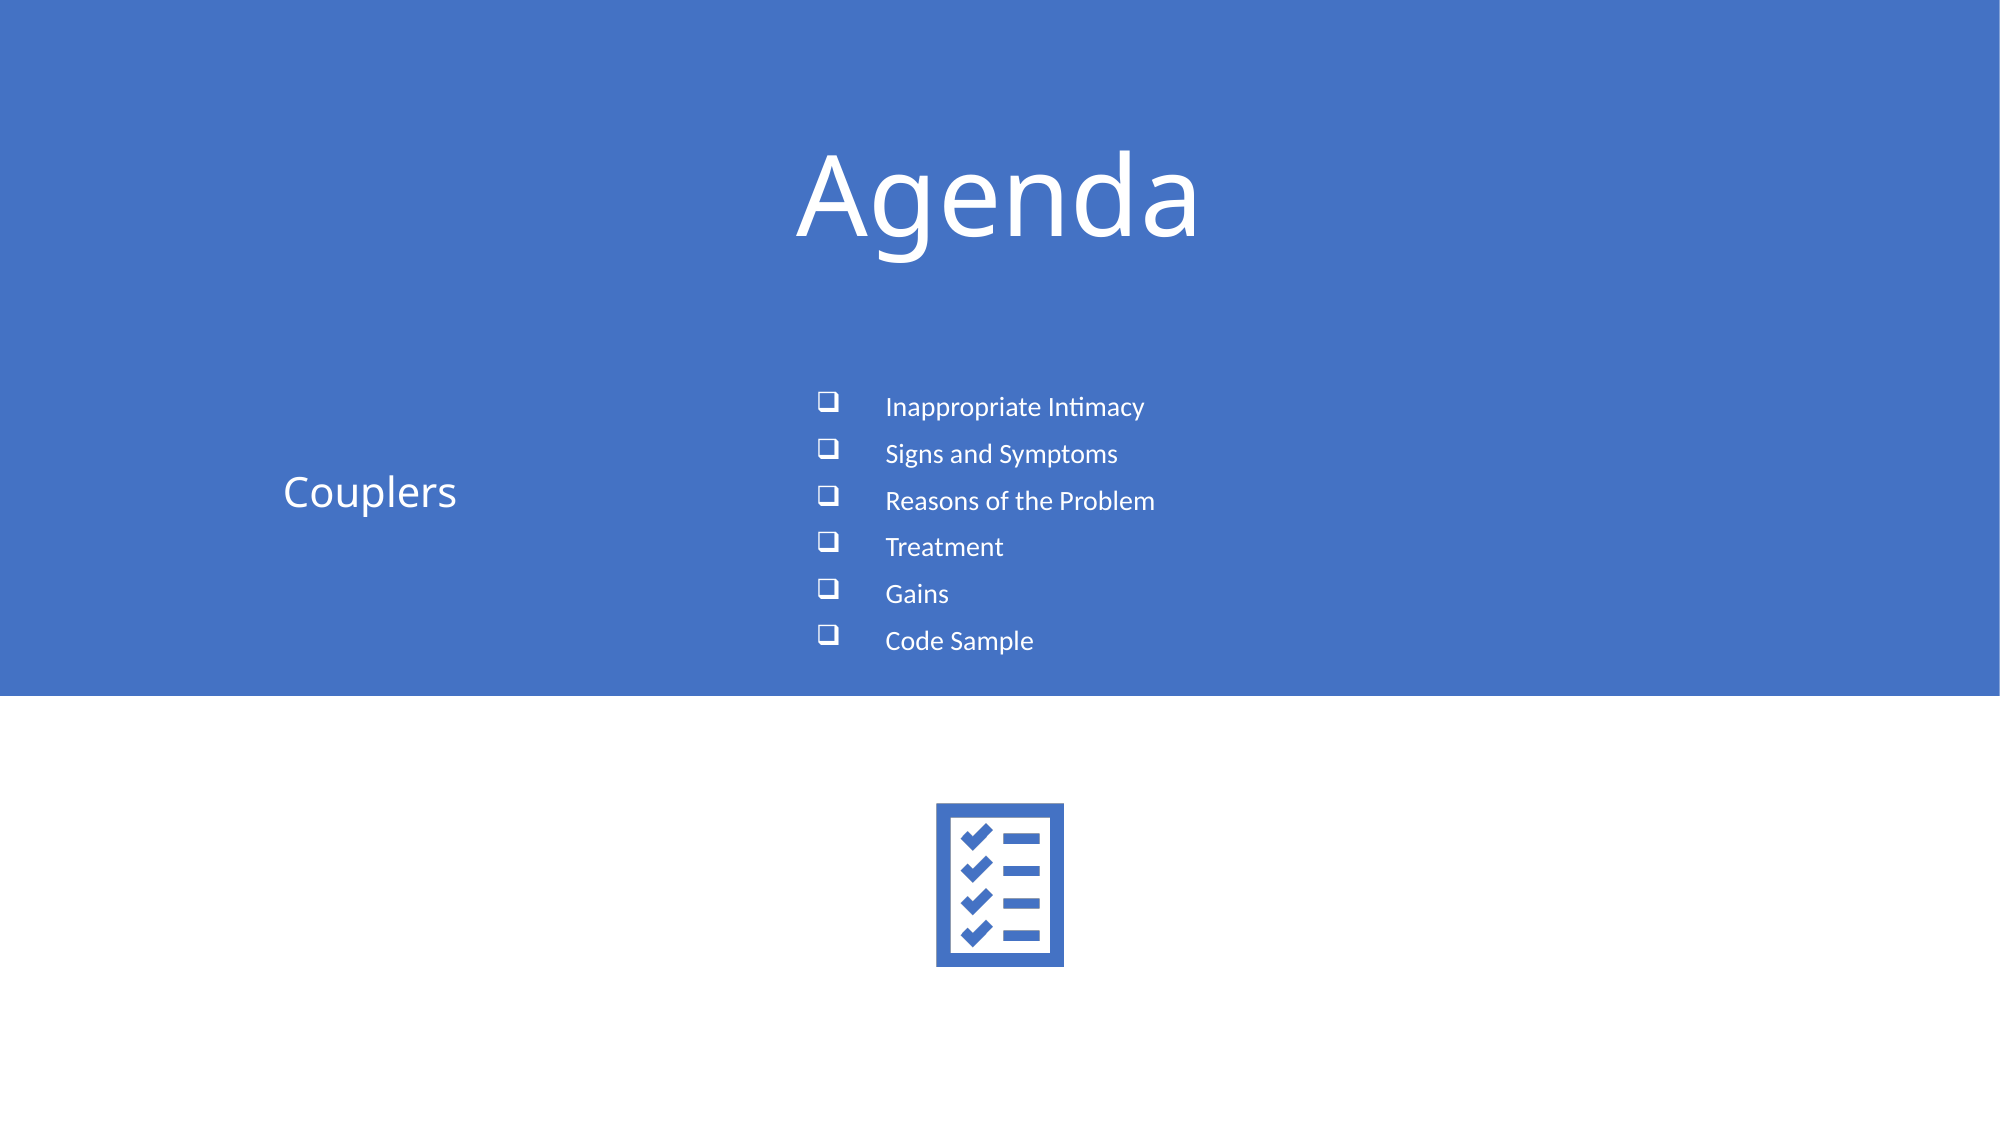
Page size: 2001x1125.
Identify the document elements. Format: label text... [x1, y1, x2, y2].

text_box Couplers [195, 456, 545, 525]
title Agenda [212, 116, 1788, 269]
picture [903, 788, 1097, 982]
subtitle Inappropriate Intimacy Signs and Symptoms Reasons of the Problem Treatment Gains Code Sample [800, 385, 1279, 664]
text_box [0, 0, 2000, 697]
